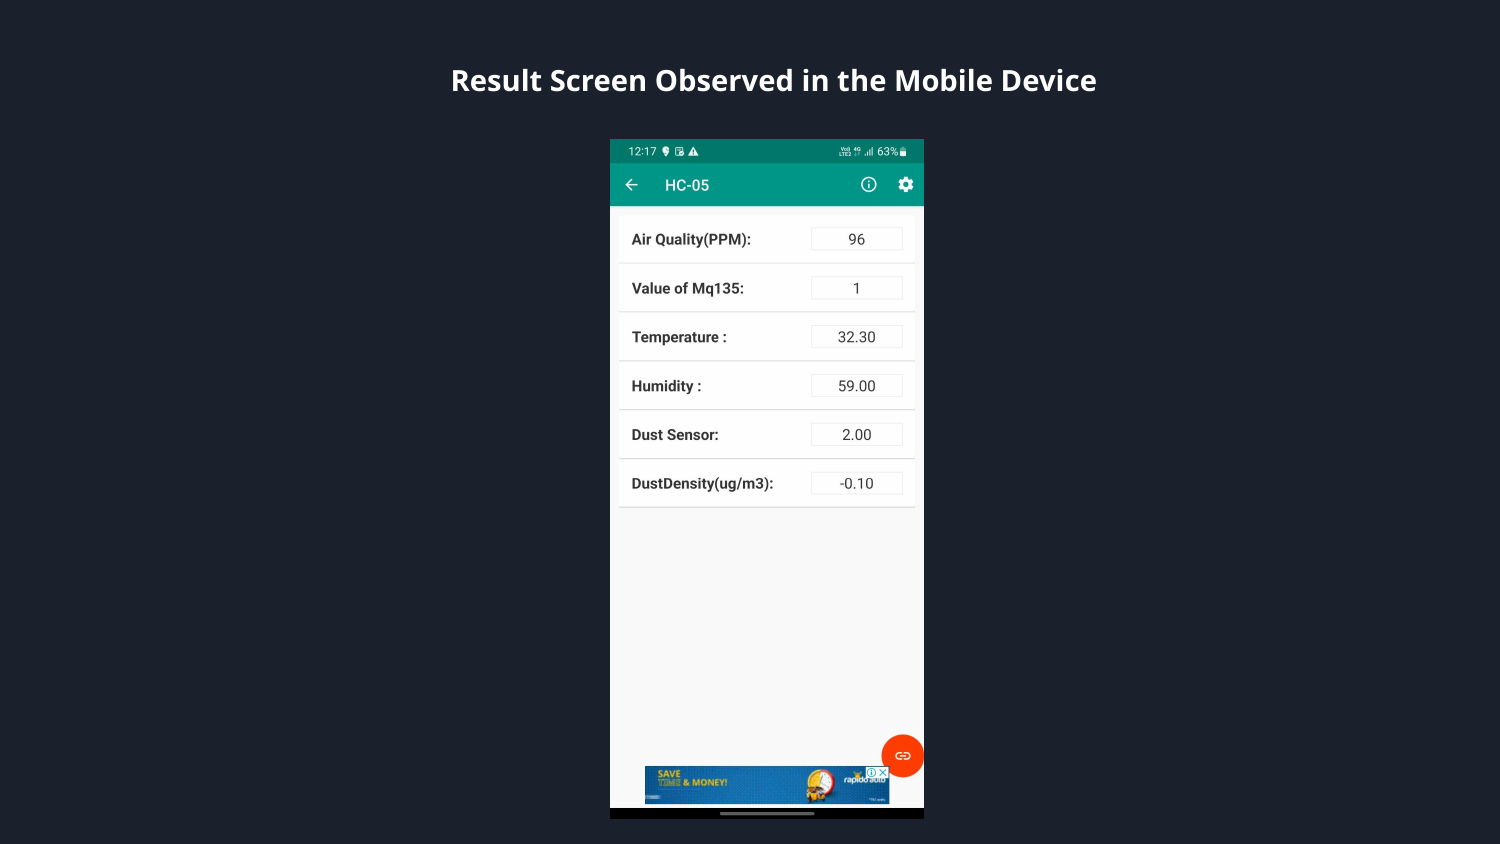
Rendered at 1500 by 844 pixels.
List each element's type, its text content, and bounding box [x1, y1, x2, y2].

picture [610, 138, 925, 819]
text_box Result Screen Observed in the Mobile Device [260, 47, 1288, 113]
